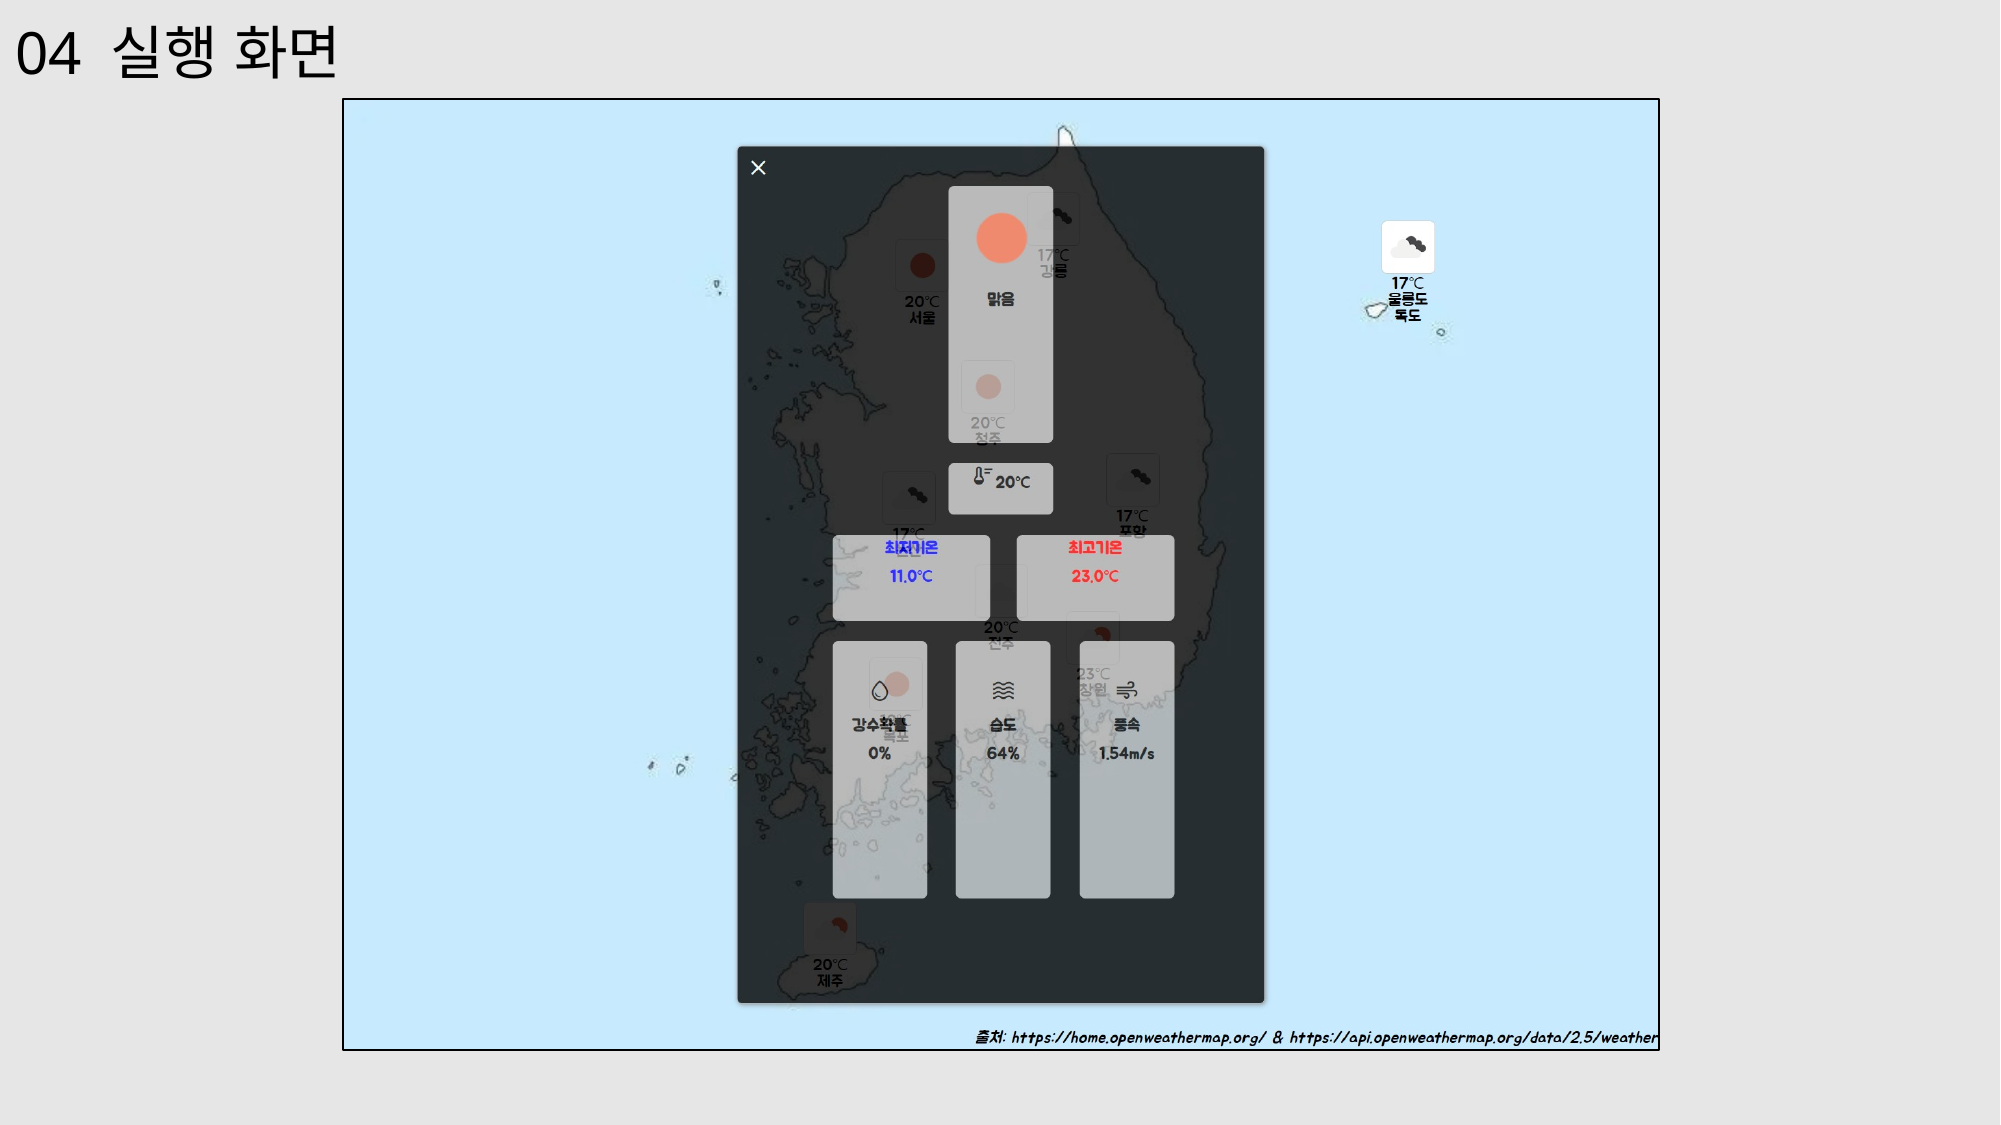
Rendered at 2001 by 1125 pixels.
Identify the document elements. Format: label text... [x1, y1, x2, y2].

title 04 실행 화면 [0, 1, 628, 110]
picture [343, 99, 1659, 1050]
